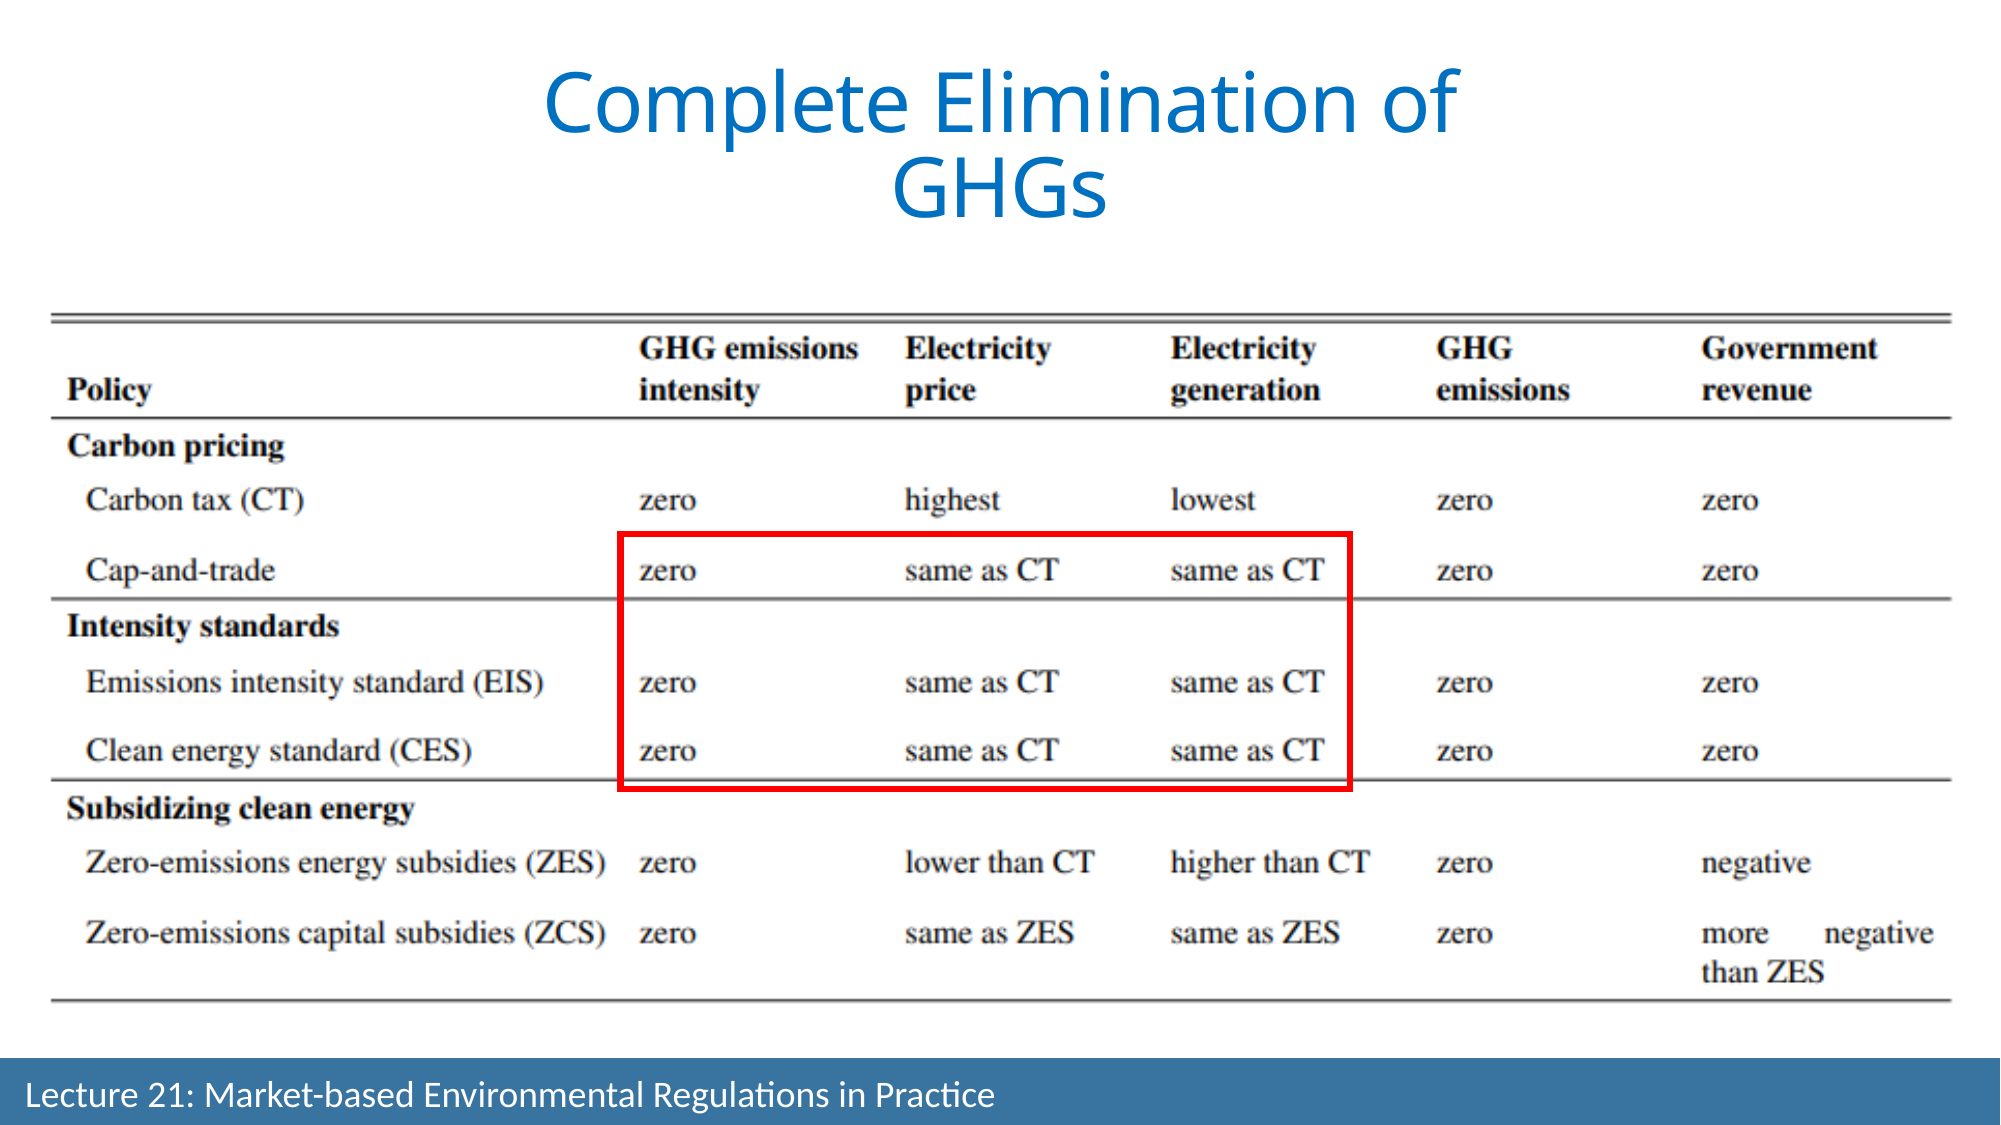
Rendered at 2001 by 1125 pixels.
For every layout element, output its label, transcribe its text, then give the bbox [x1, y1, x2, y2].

text_box Complete Elimination of GHGs [407, 0, 1593, 242]
picture [35, 293, 1965, 1012]
